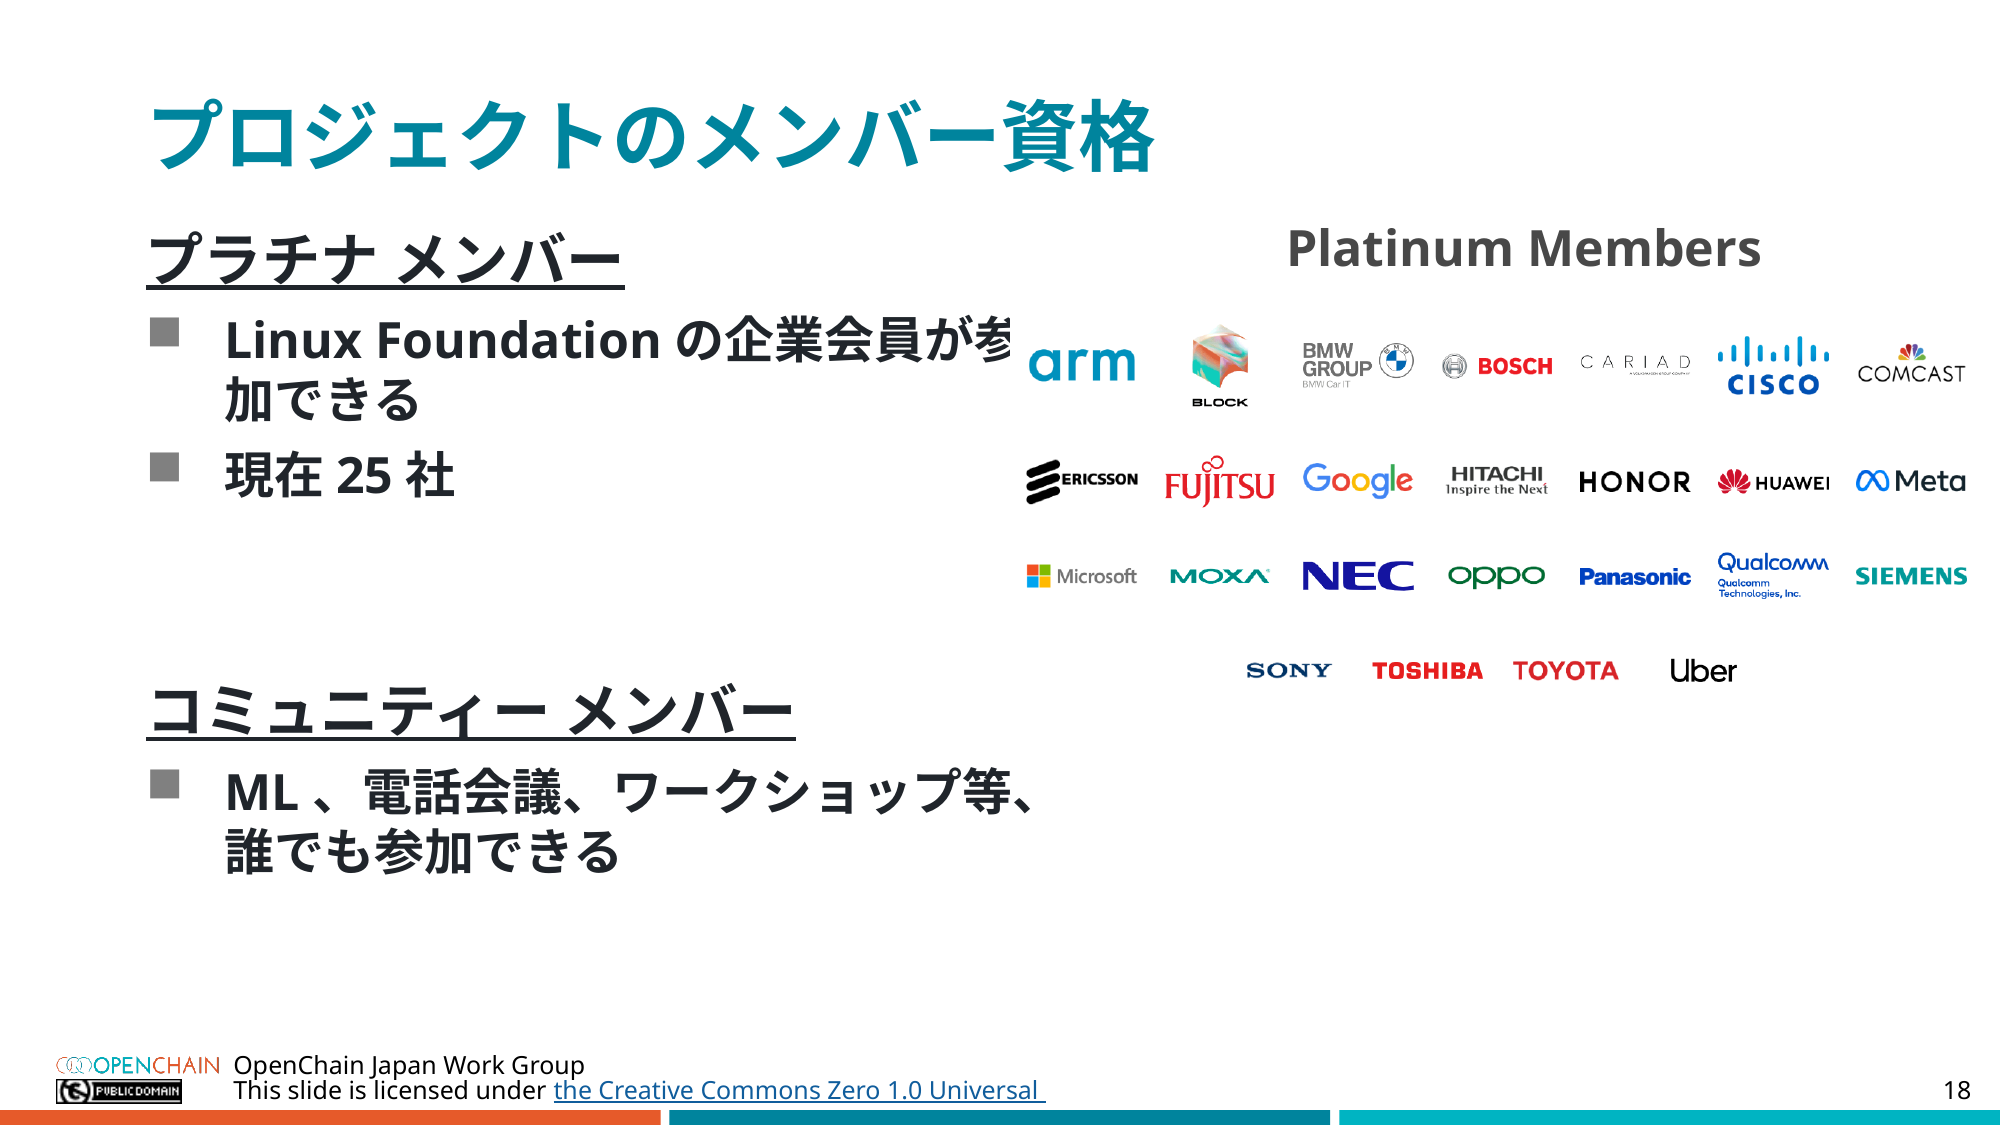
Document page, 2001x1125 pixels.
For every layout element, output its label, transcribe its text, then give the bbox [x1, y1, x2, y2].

picture [56, 1079, 182, 1104]
title プロジェクトのメンバー資格 [146, 87, 1839, 193]
slide_number 18 [1536, 1079, 1987, 1103]
text_box Platinum Members [1171, 214, 1877, 279]
footer OpenChain Japan Work Group [218, 1053, 690, 1077]
text_box コミュニティー メンバー ML、電話会議、ワークショップ等、誰でも参加できる [146, 674, 1032, 904]
list プラチナ メンバー Linux Foundationの企業会員が参加できる 現在25社 [145, 222, 1032, 692]
picture [1010, 302, 2000, 704]
picture [56, 1056, 218, 1074]
